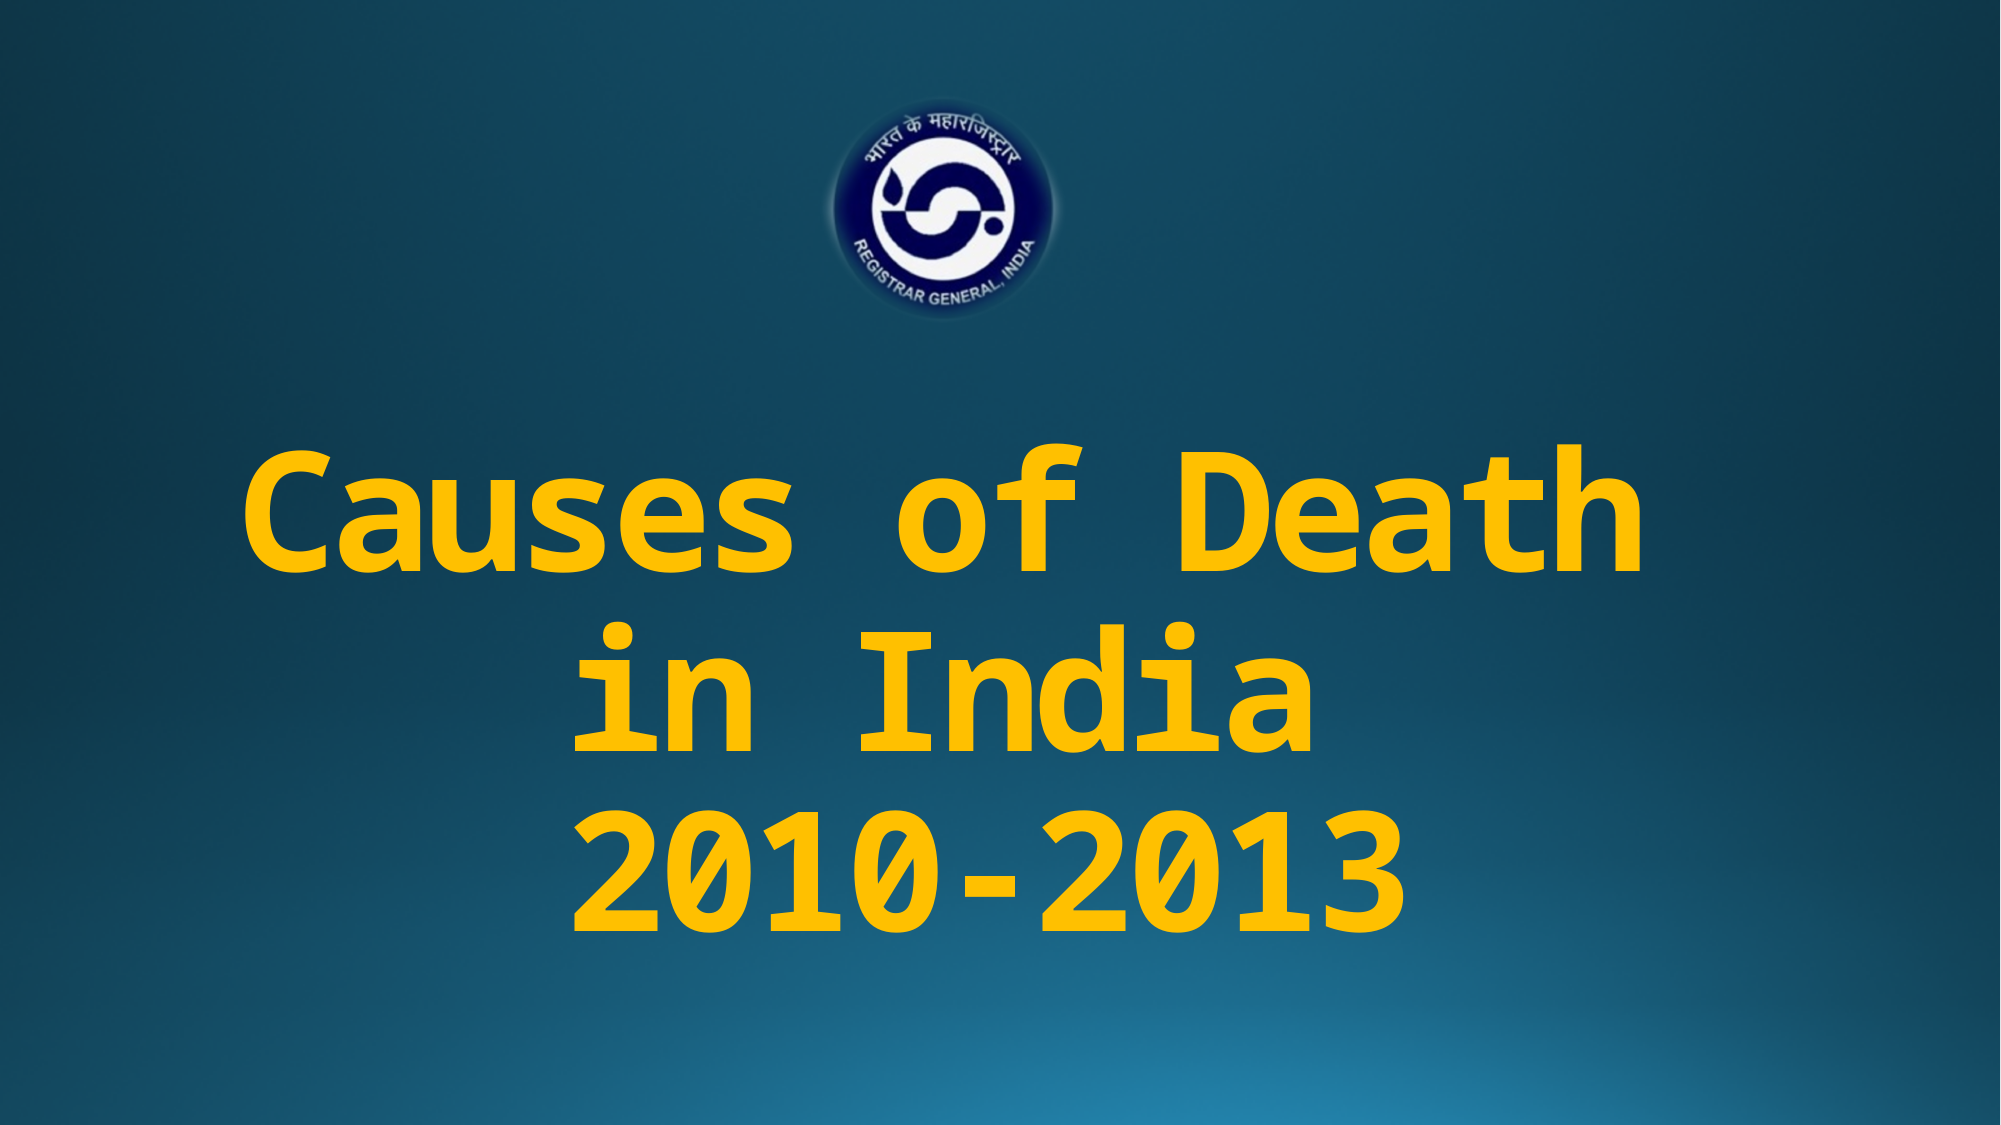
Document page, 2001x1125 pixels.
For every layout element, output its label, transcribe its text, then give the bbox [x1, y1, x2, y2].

title Causes of Death in India 2010-2013 [168, 419, 1813, 984]
picture [0, 0, 2001, 1125]
